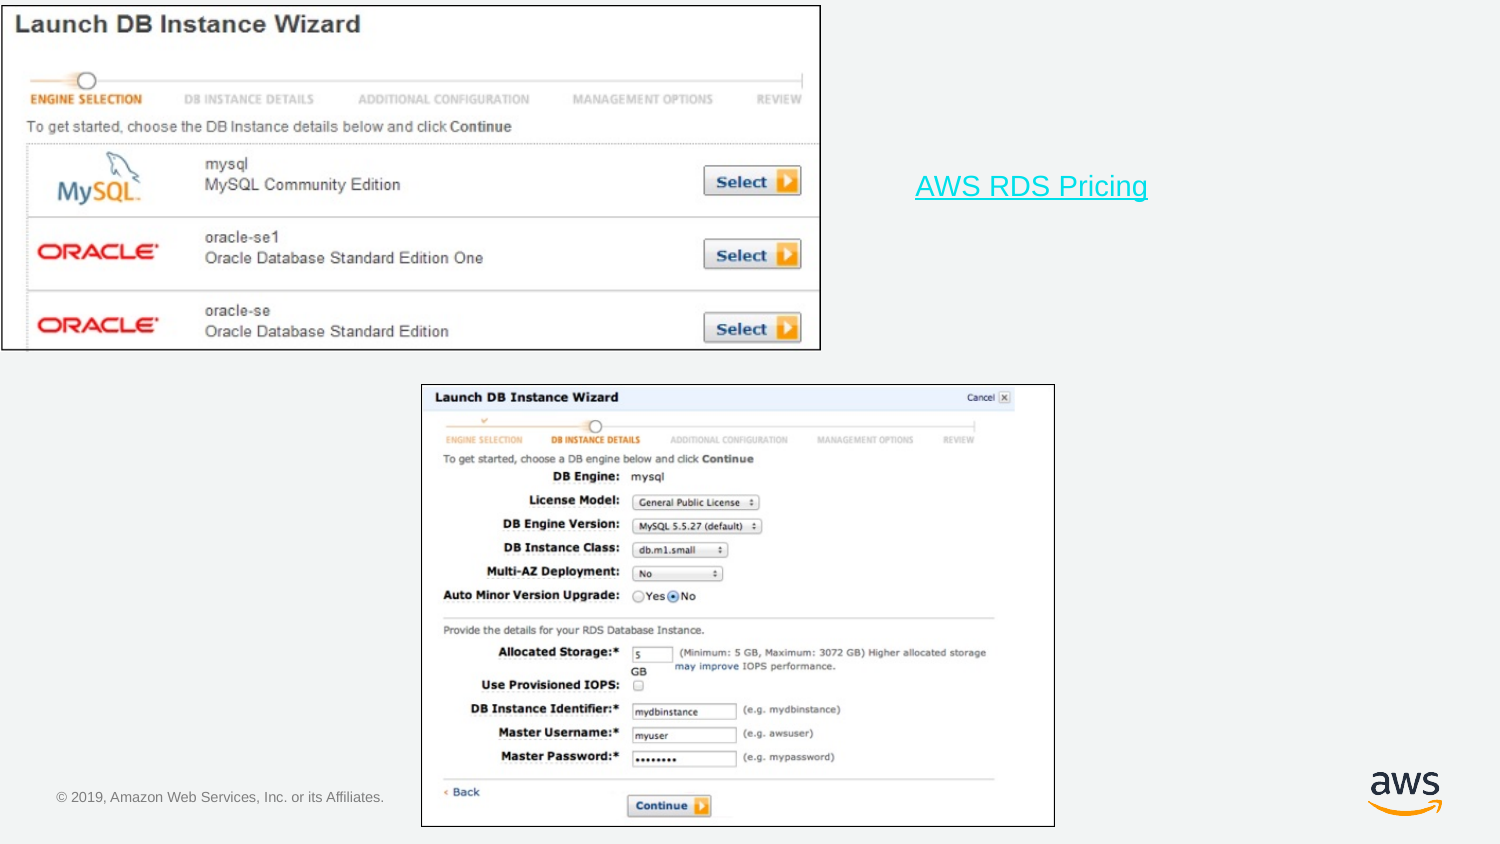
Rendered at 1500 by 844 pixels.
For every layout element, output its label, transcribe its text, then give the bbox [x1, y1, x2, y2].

picture [1368, 772, 1442, 816]
text_box AWS RDS Pricing [900, 152, 1458, 245]
picture [421, 384, 1055, 828]
picture [0, 4, 821, 352]
